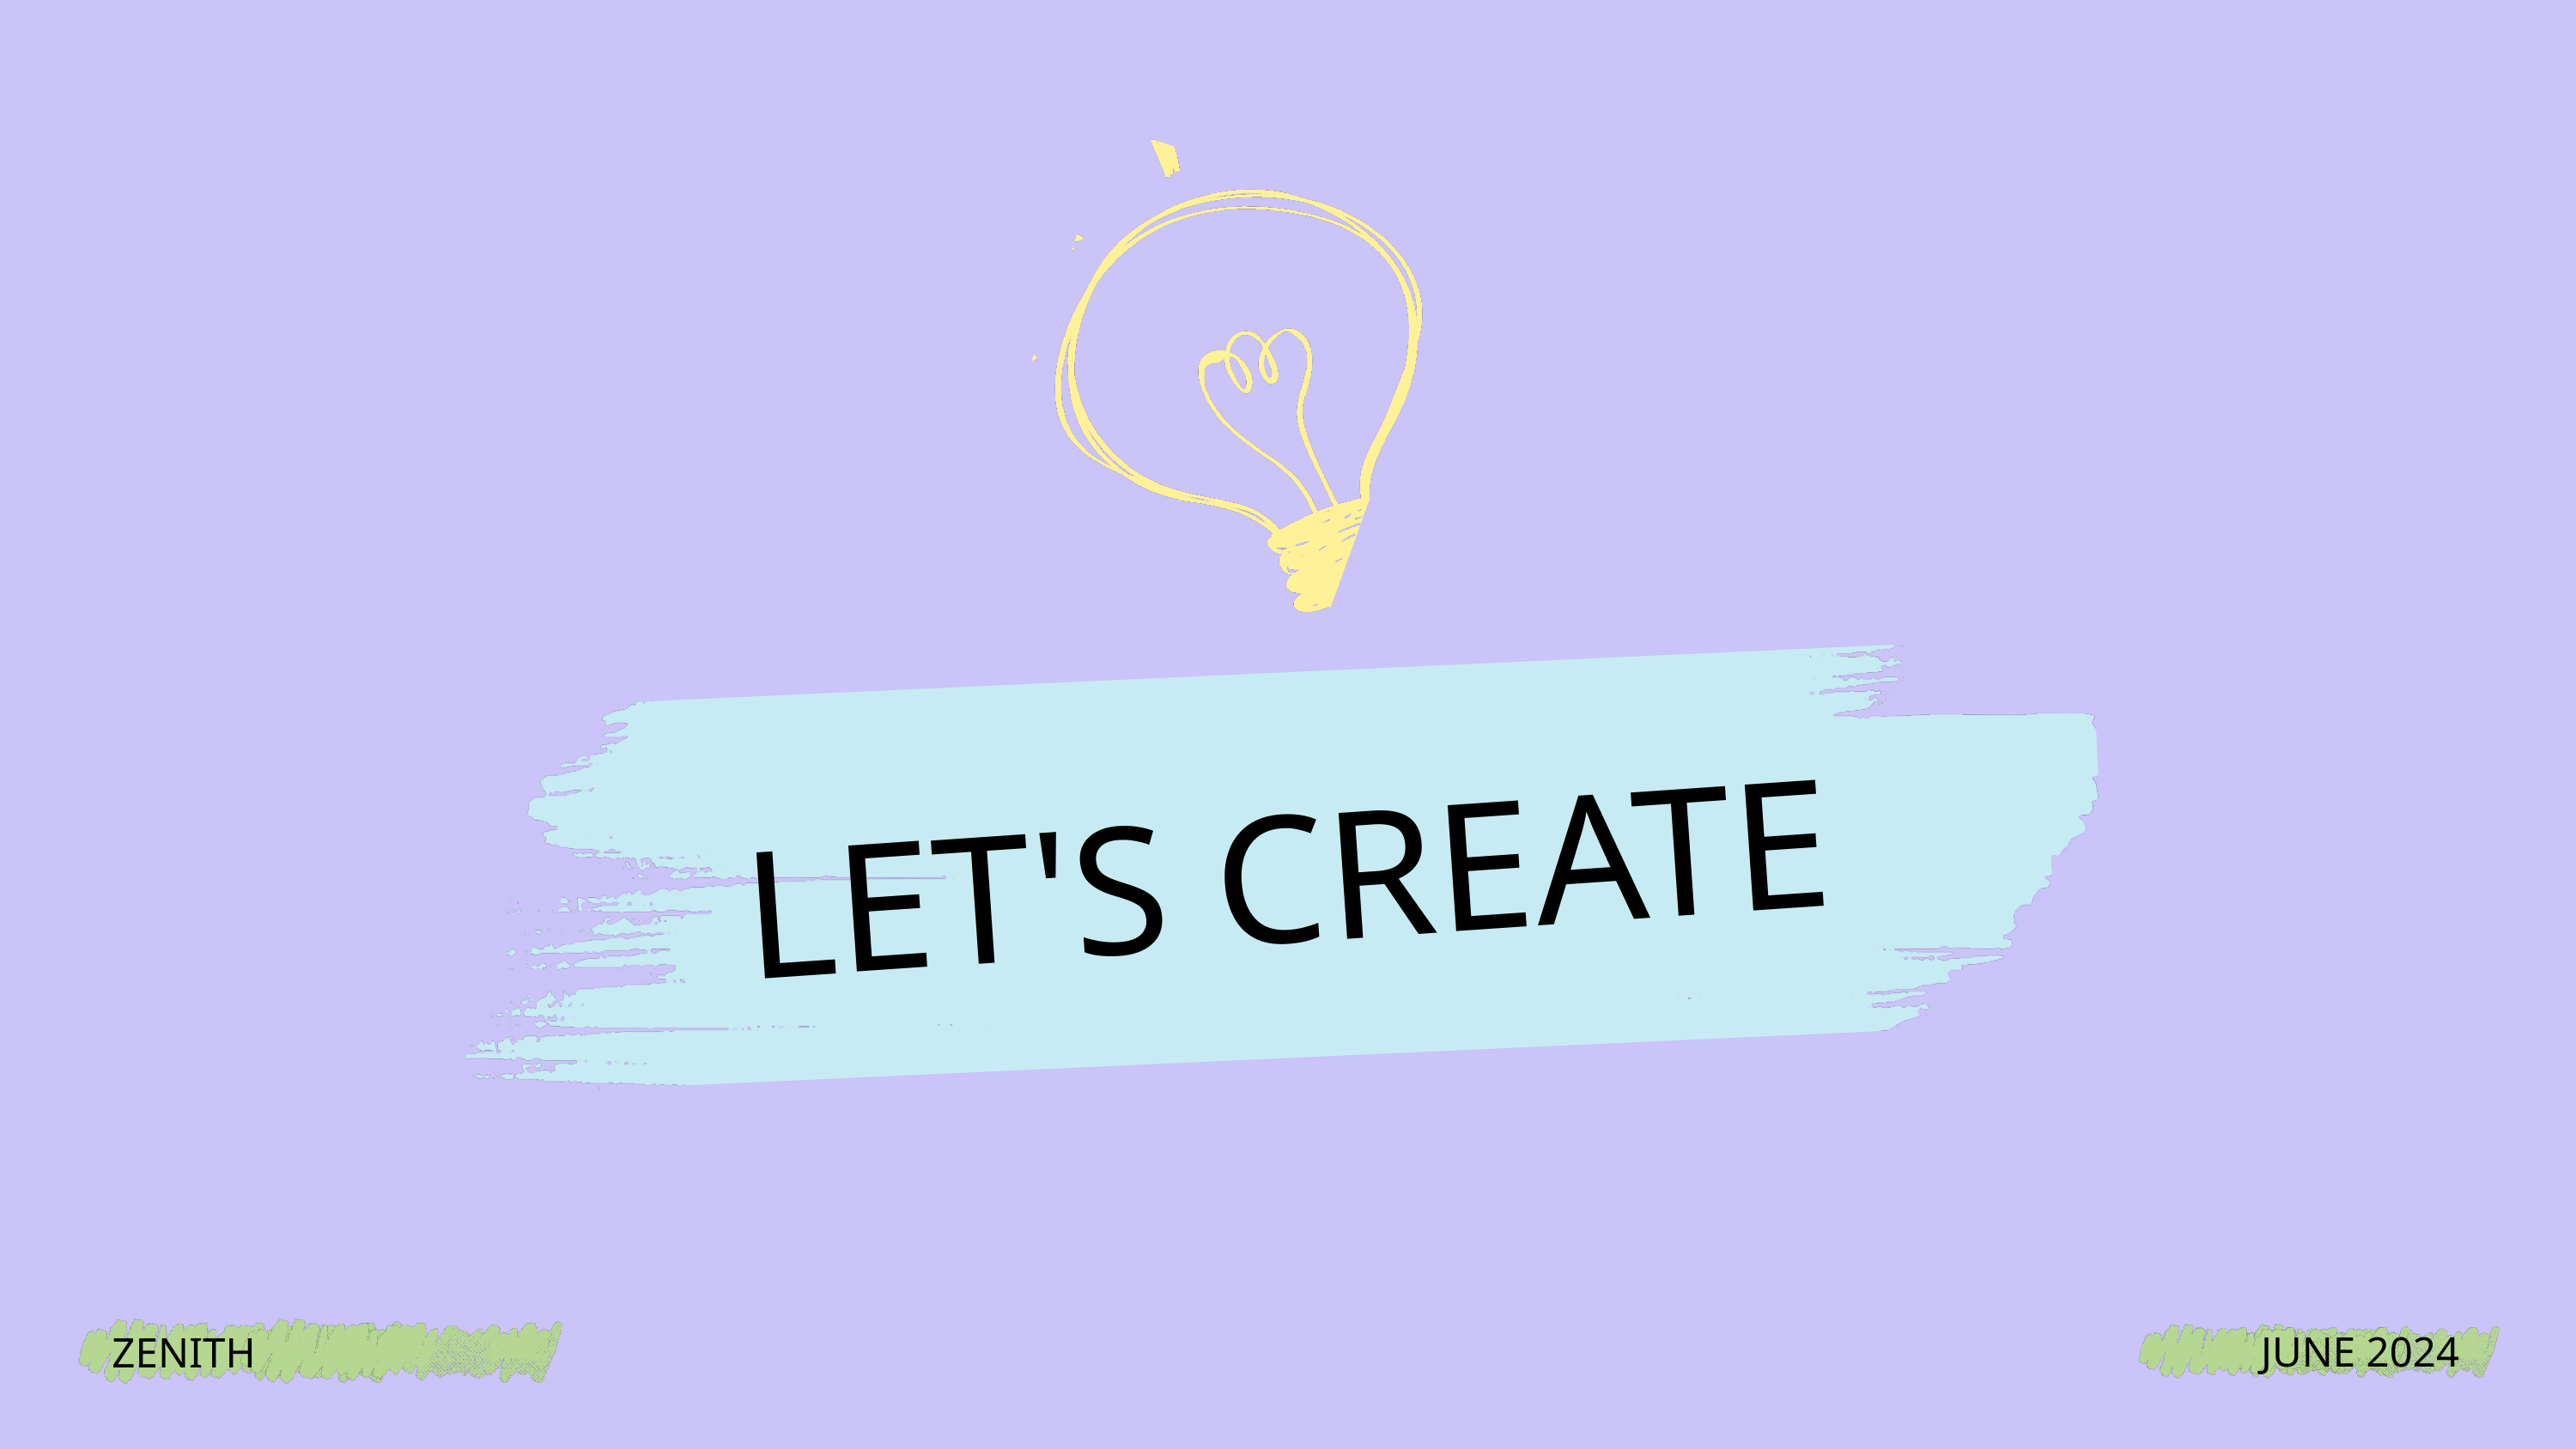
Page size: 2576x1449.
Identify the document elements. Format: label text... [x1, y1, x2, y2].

text_box [976, 125, 1460, 636]
text_box [240, 1319, 562, 1331]
text_box [2138, 1324, 2409, 1330]
text_box [78, 1319, 240, 1384]
text_box JUNE 2024 [1835, 1330, 2460, 1375]
text_box [450, 635, 2110, 1095]
text_box [2138, 1375, 2409, 1379]
text_box LET'S CREATE [509, 776, 2069, 1031]
text_box [240, 1376, 562, 1384]
text_box [2409, 1324, 2500, 1379]
text_box ZENITH [112, 1331, 738, 1376]
